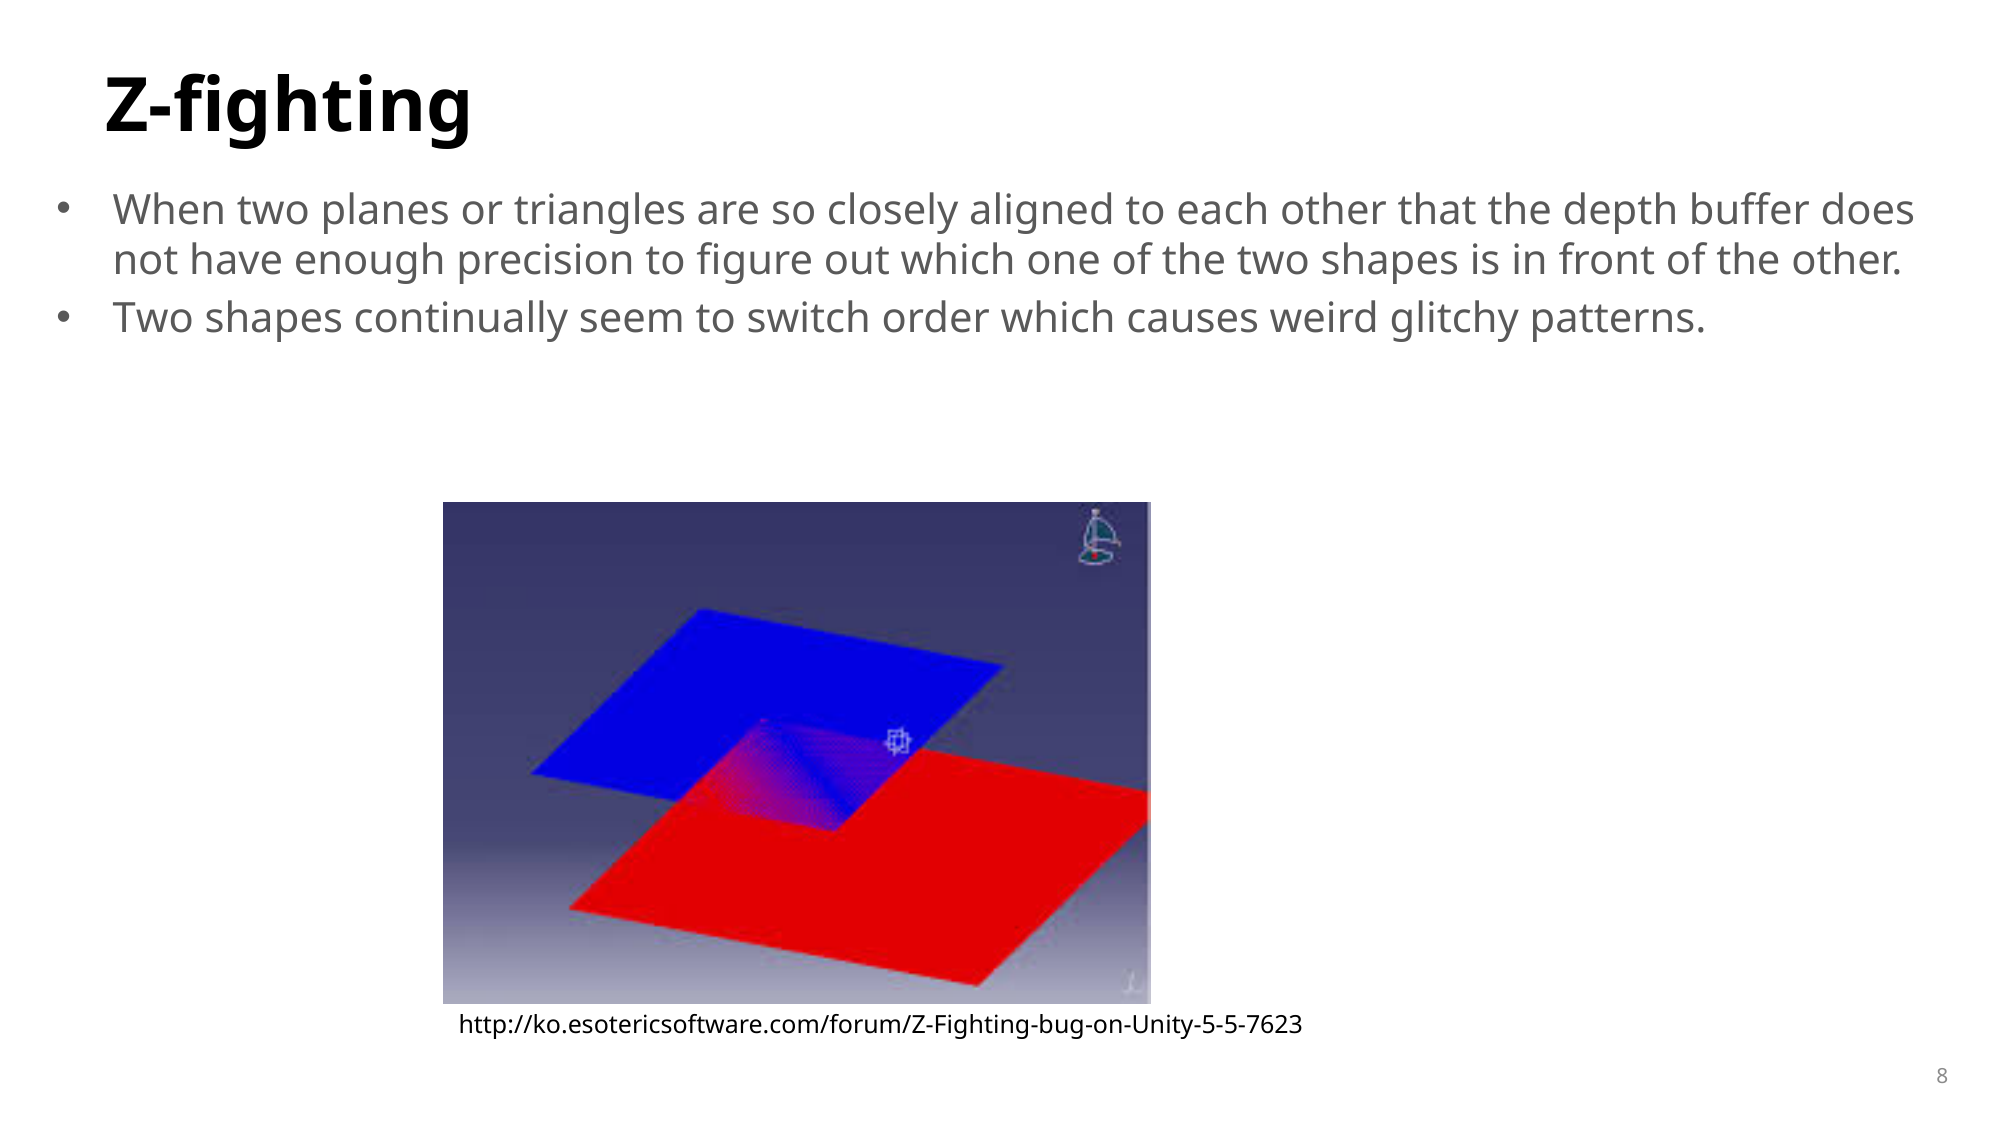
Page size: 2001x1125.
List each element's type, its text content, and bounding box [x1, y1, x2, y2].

list When two planes or triangles are so closely aligned to each other that the depth buffer does not have enough precision to figure out which one of the two shapes is in front of the other. Two shapes continually seem to switch order which causes weird glitchy patterns. [41, 174, 1967, 509]
slide_number 8 [1901, 1046, 1964, 1107]
text_box http://ko.esotericsoftware.com/forum/Z-Fighting-bug-on-Unity-5-5-7623 [443, 1000, 1444, 1046]
title Z-fighting [90, 42, 1902, 161]
picture [443, 502, 1152, 1004]
